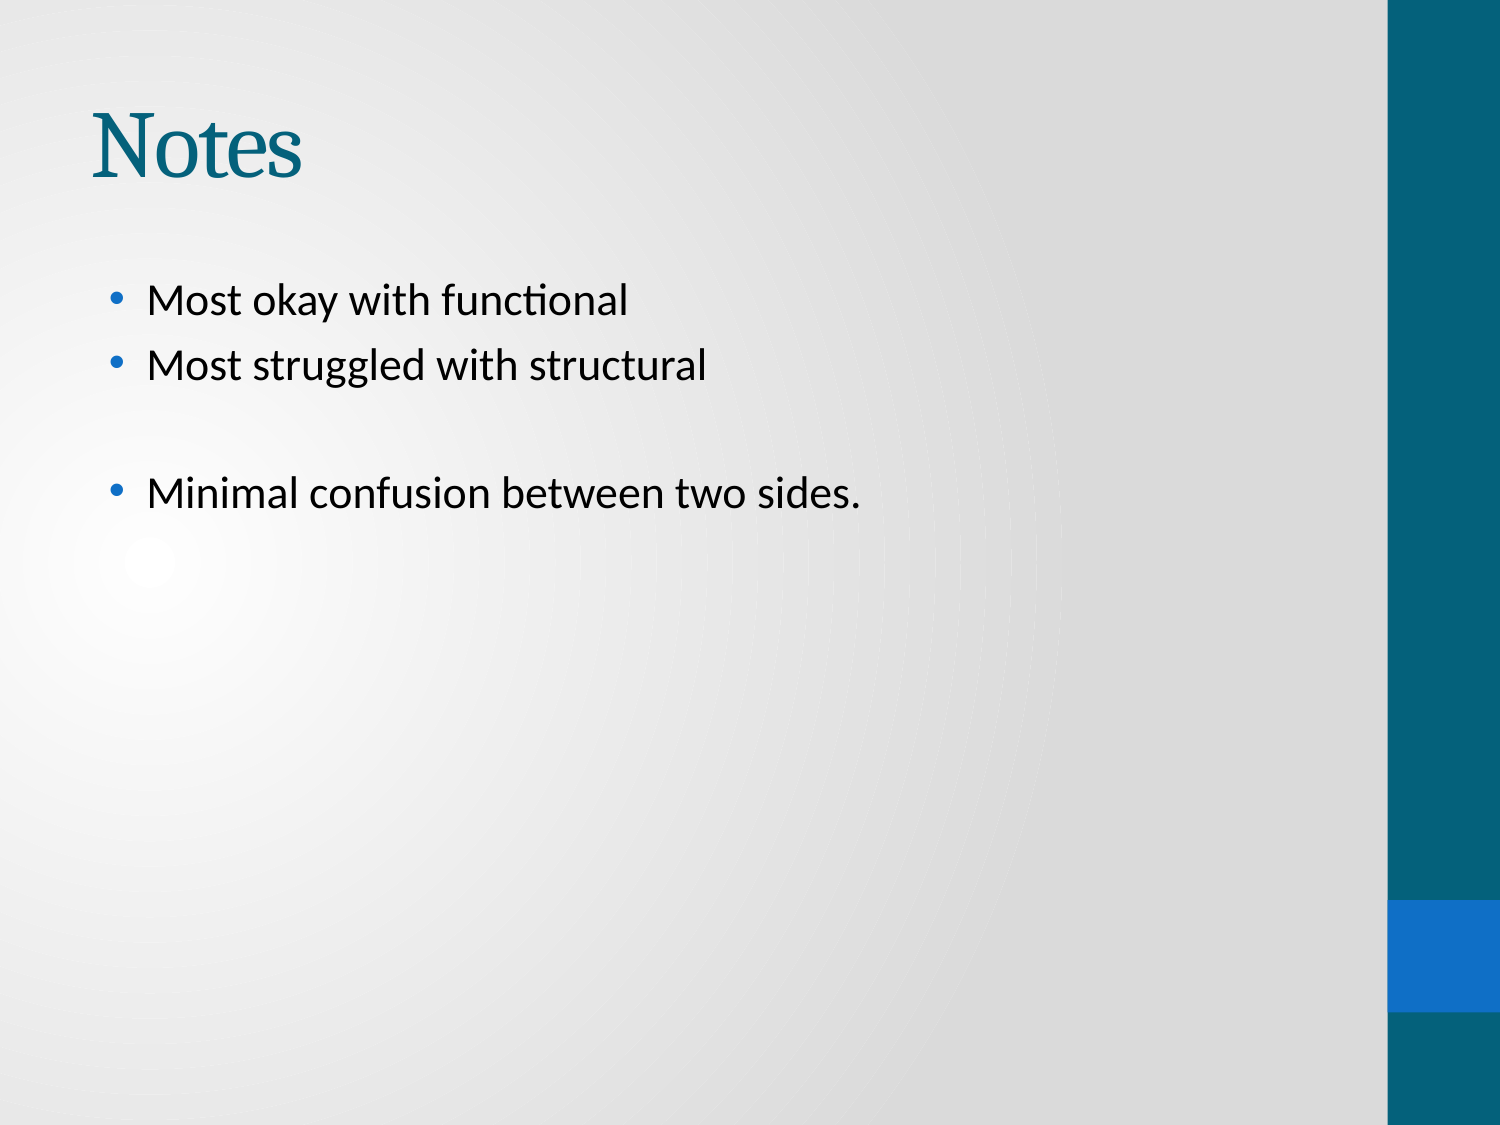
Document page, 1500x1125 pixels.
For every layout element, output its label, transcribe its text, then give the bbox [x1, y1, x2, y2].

list Most okay with functional Most struggled with structural Minimal confusion between two sides. [75, 262, 1325, 1050]
title Notes [75, 45, 1325, 233]
